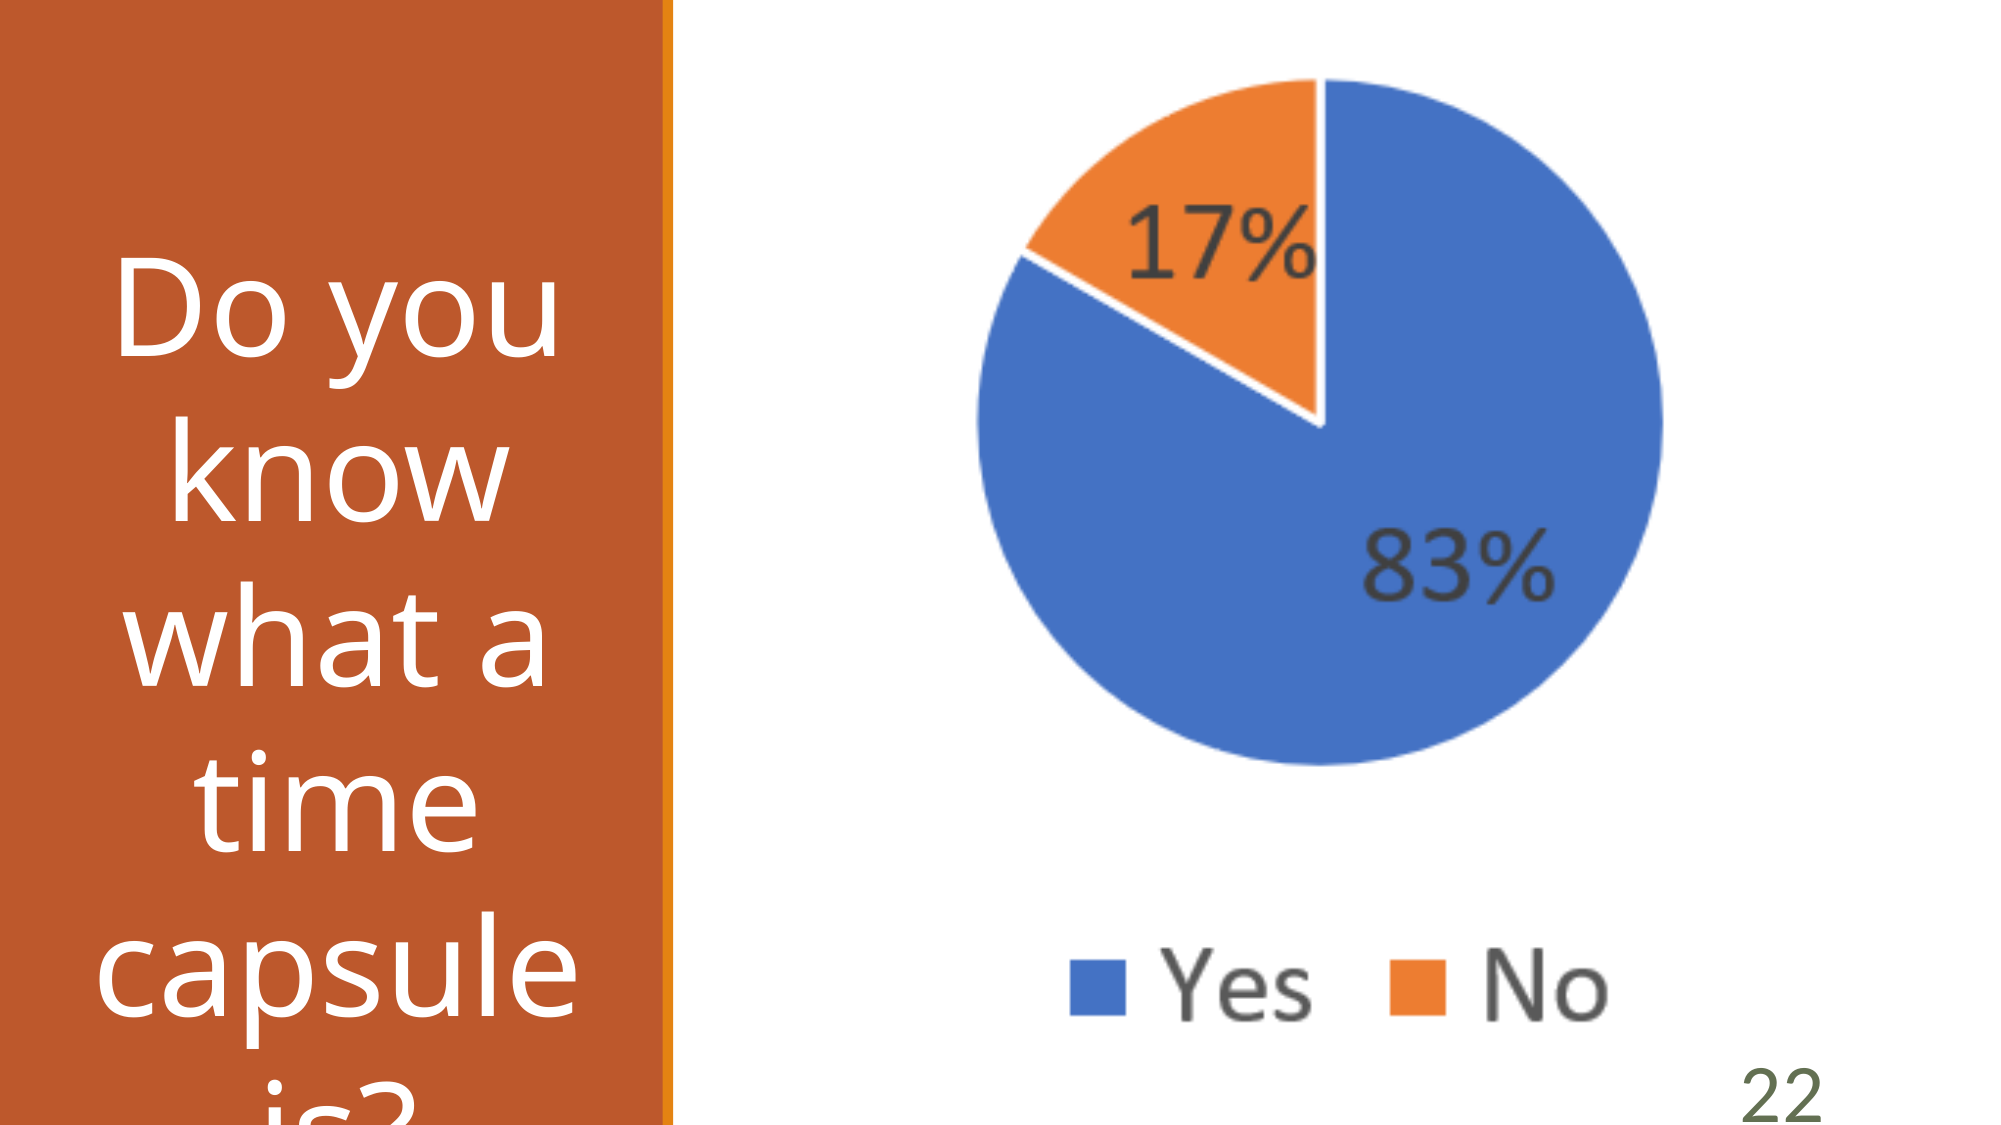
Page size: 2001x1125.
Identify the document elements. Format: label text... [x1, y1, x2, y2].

text_box Do you know what a time capsule is? [0, 211, 676, 1125]
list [889, 15, 1744, 1091]
slide_number 22 [1624, 1059, 1840, 1120]
